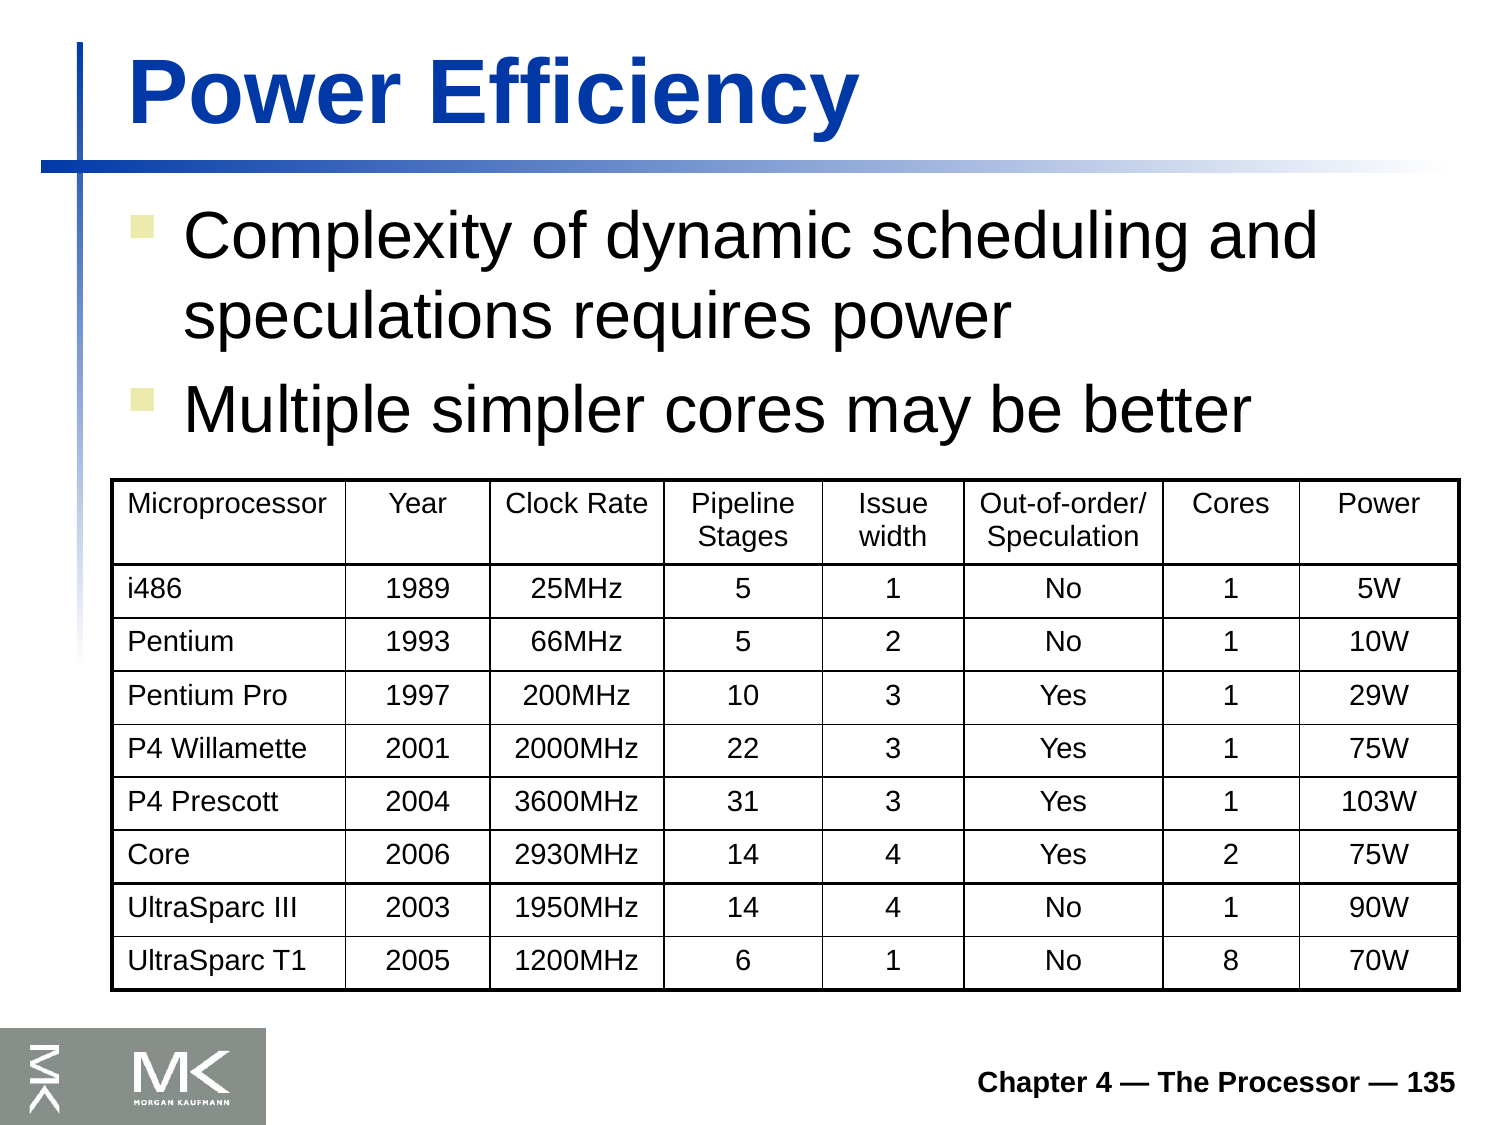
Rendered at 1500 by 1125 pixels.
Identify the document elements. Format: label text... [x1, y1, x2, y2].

table_cell 10 [665, 672, 822, 724]
table_cell 29W [1300, 672, 1457, 724]
table_cell 3600MHz [491, 778, 663, 829]
table_cell 4 [823, 885, 963, 936]
table_cell 3 [823, 672, 963, 724]
table_cell 4 [823, 831, 963, 882]
table_cell 103W [1300, 778, 1457, 829]
table_header Pipeline Stages [665, 482, 822, 563]
table_cell 1 [1164, 619, 1299, 670]
table_cell 10W [1300, 619, 1457, 670]
table_cell 1 [1164, 725, 1299, 776]
table_cell 8 [1164, 937, 1299, 988]
table_cell No [965, 937, 1162, 988]
table_cell 5 [665, 566, 822, 617]
table_cell 75W [1300, 725, 1457, 776]
table_cell 25MHz [491, 566, 663, 617]
table_cell 90W [1300, 885, 1457, 936]
table_cell 1 [1164, 885, 1299, 936]
table_cell P4 Willamette [114, 725, 345, 776]
footer Chapter 4 — The Processor — 135 [277, 1046, 1471, 1106]
table_header Out-of-order/ Speculation [965, 482, 1162, 563]
table_cell Pentium Pro [114, 672, 345, 724]
table_cell Pentium [114, 619, 345, 670]
table_cell 31 [665, 778, 822, 829]
table_cell 200MHz [491, 672, 663, 724]
table_cell 70W [1300, 937, 1457, 988]
table_cell 1 [1164, 778, 1299, 829]
table_cell i486 [114, 566, 345, 617]
table_cell No [965, 566, 1162, 617]
table_cell 1 [1164, 566, 1299, 617]
table_cell P4 Prescott [114, 778, 345, 829]
table_cell 66MHz [491, 619, 663, 670]
table_cell 2 [823, 619, 963, 670]
table_cell 14 [665, 831, 822, 882]
table_header Issue width [823, 482, 963, 563]
table_cell UltraSparc III [114, 885, 345, 936]
picture [0, 1028, 266, 1125]
table_cell 3 [823, 725, 963, 776]
table_cell Core [114, 831, 345, 882]
table_cell 14 [665, 885, 822, 936]
table_cell 5W [1300, 566, 1457, 617]
table_cell UltraSparc T1 [114, 937, 345, 988]
table_header Year [346, 482, 489, 563]
table_cell 5 [665, 619, 822, 670]
table_cell 75W [1300, 831, 1457, 882]
table_cell 1950MHz [491, 885, 663, 936]
table_cell 1997 [346, 672, 489, 724]
table_cell 3 [823, 778, 963, 829]
table_cell 1989 [346, 566, 489, 617]
table_cell 2006 [346, 831, 489, 882]
table_cell No [965, 885, 1162, 936]
table_cell 1993 [346, 619, 489, 670]
table_cell 2 [1164, 831, 1299, 882]
table_cell Yes [965, 725, 1162, 776]
table_cell 2004 [346, 778, 489, 829]
table_cell 2003 [346, 885, 489, 936]
table_cell 1 [1164, 672, 1299, 724]
table_cell 6 [665, 937, 822, 988]
table_cell 2005 [346, 937, 489, 988]
table_header Power [1300, 482, 1457, 563]
table_cell 1 [823, 566, 963, 617]
table_cell Yes [965, 672, 1162, 724]
title Power Efficiency [112, 23, 1468, 149]
table_header Cores [1164, 482, 1299, 563]
table_cell 22 [665, 725, 822, 776]
table_header Microprocessor [114, 482, 345, 563]
table_cell 2001 [346, 725, 489, 776]
table_cell Yes [965, 778, 1162, 829]
table_header Clock Rate [491, 482, 663, 563]
table_cell 2000MHz [491, 725, 663, 776]
table_cell 2930MHz [491, 831, 663, 882]
list Complexity of dynamic scheduling and speculations requires power Multiple simpler cores may be better [112, 184, 1469, 468]
table_cell 1 [823, 937, 963, 988]
table_cell Yes [965, 831, 1162, 882]
table_cell No [965, 619, 1162, 670]
table_cell 1200MHz [491, 937, 663, 988]
